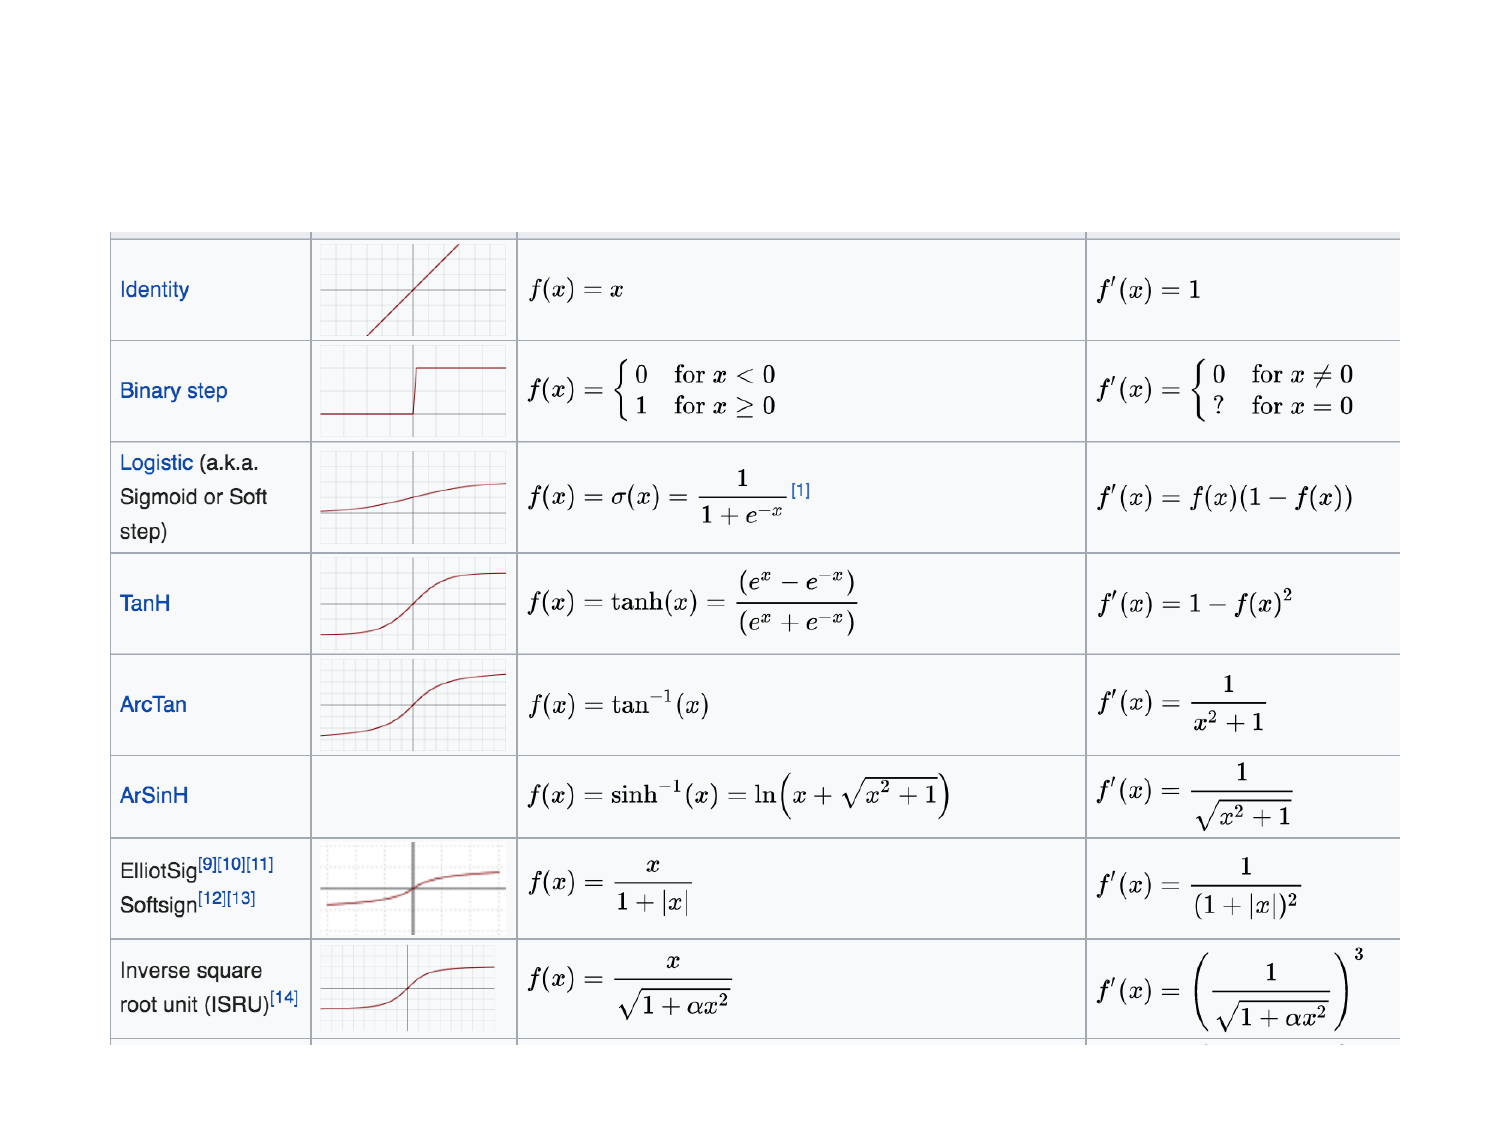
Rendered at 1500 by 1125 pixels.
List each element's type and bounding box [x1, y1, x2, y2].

picture [99, 232, 1401, 1045]
